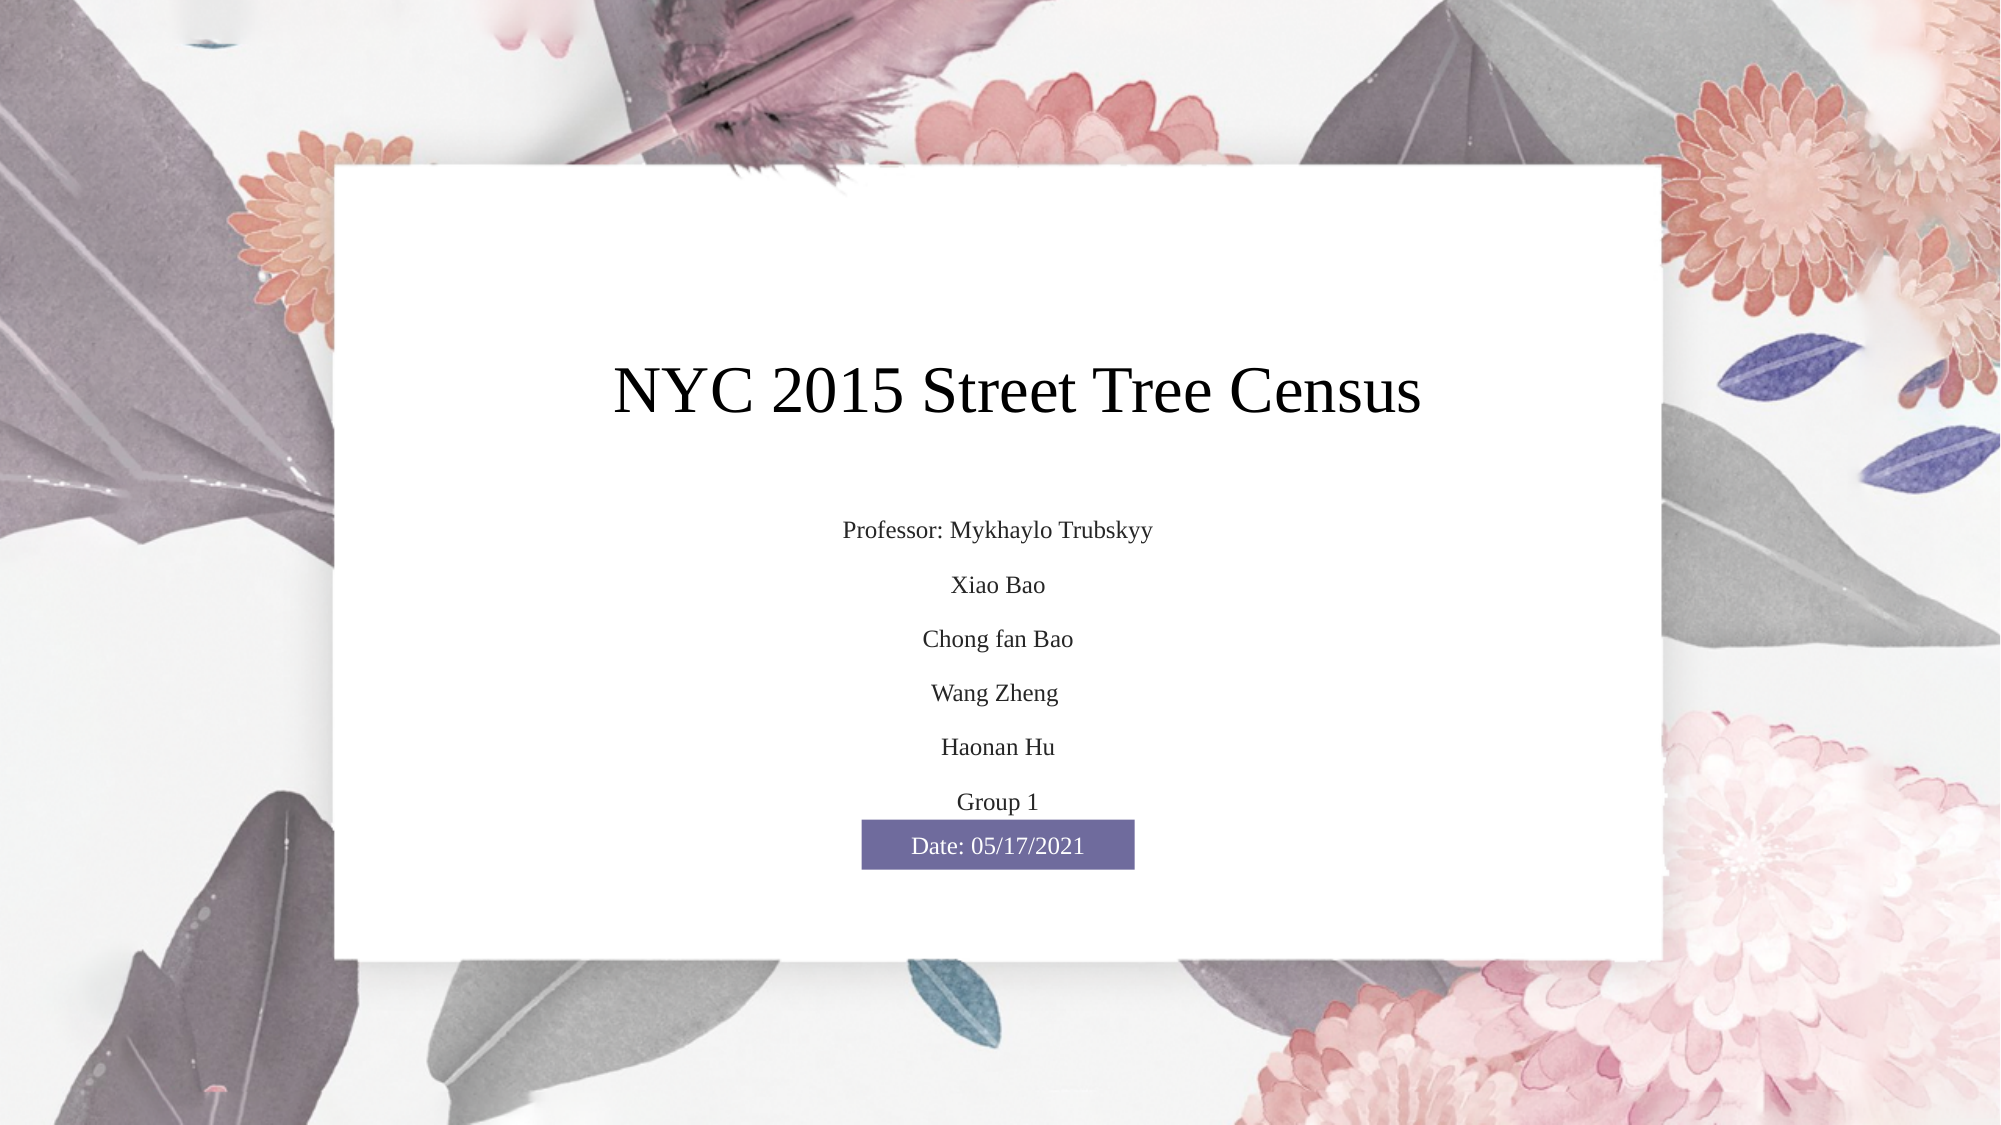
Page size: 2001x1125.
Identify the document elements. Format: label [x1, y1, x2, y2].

text_box [336, 338, 1664, 870]
picture [0, 0, 2001, 1125]
